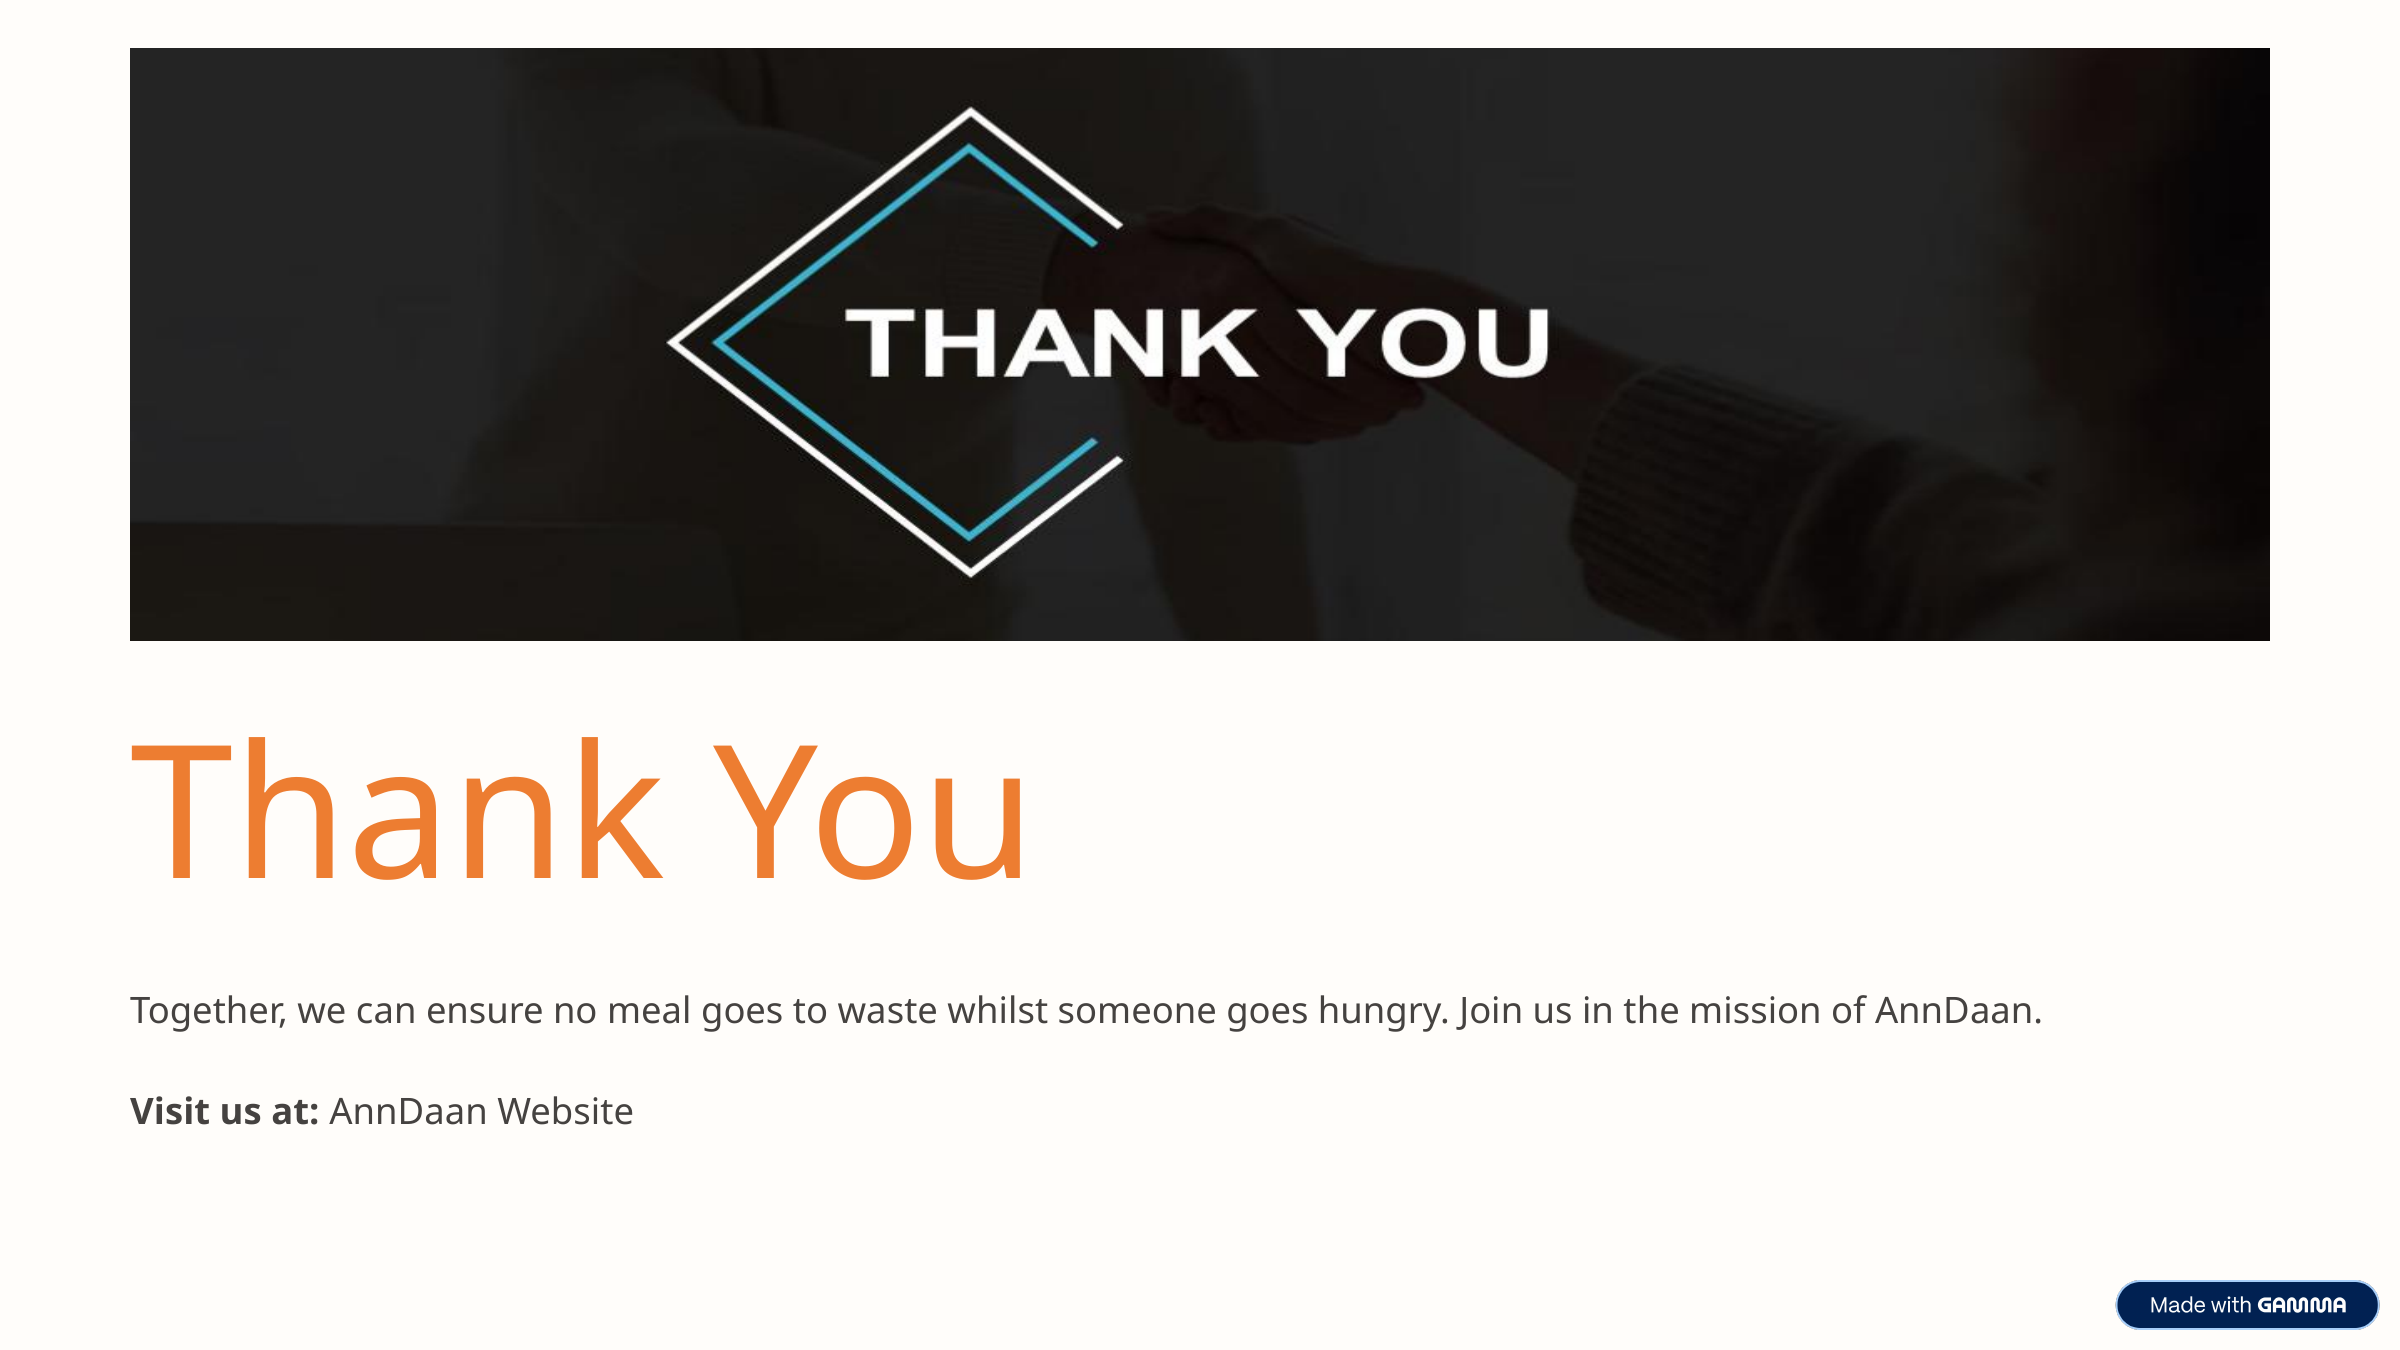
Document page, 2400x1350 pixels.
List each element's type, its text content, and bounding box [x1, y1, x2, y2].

text_box Thank You [130, 682, 1991, 916]
picture [130, 48, 2270, 642]
text_box Together, we can ensure no meal goes to waste whilst someone goes hungry. Join us in the mission of AnnDaan. [130, 971, 2270, 1031]
picture [2106, 1271, 2389, 1339]
text_box Visit us at: AnnDaan Website [130, 1072, 2270, 1133]
